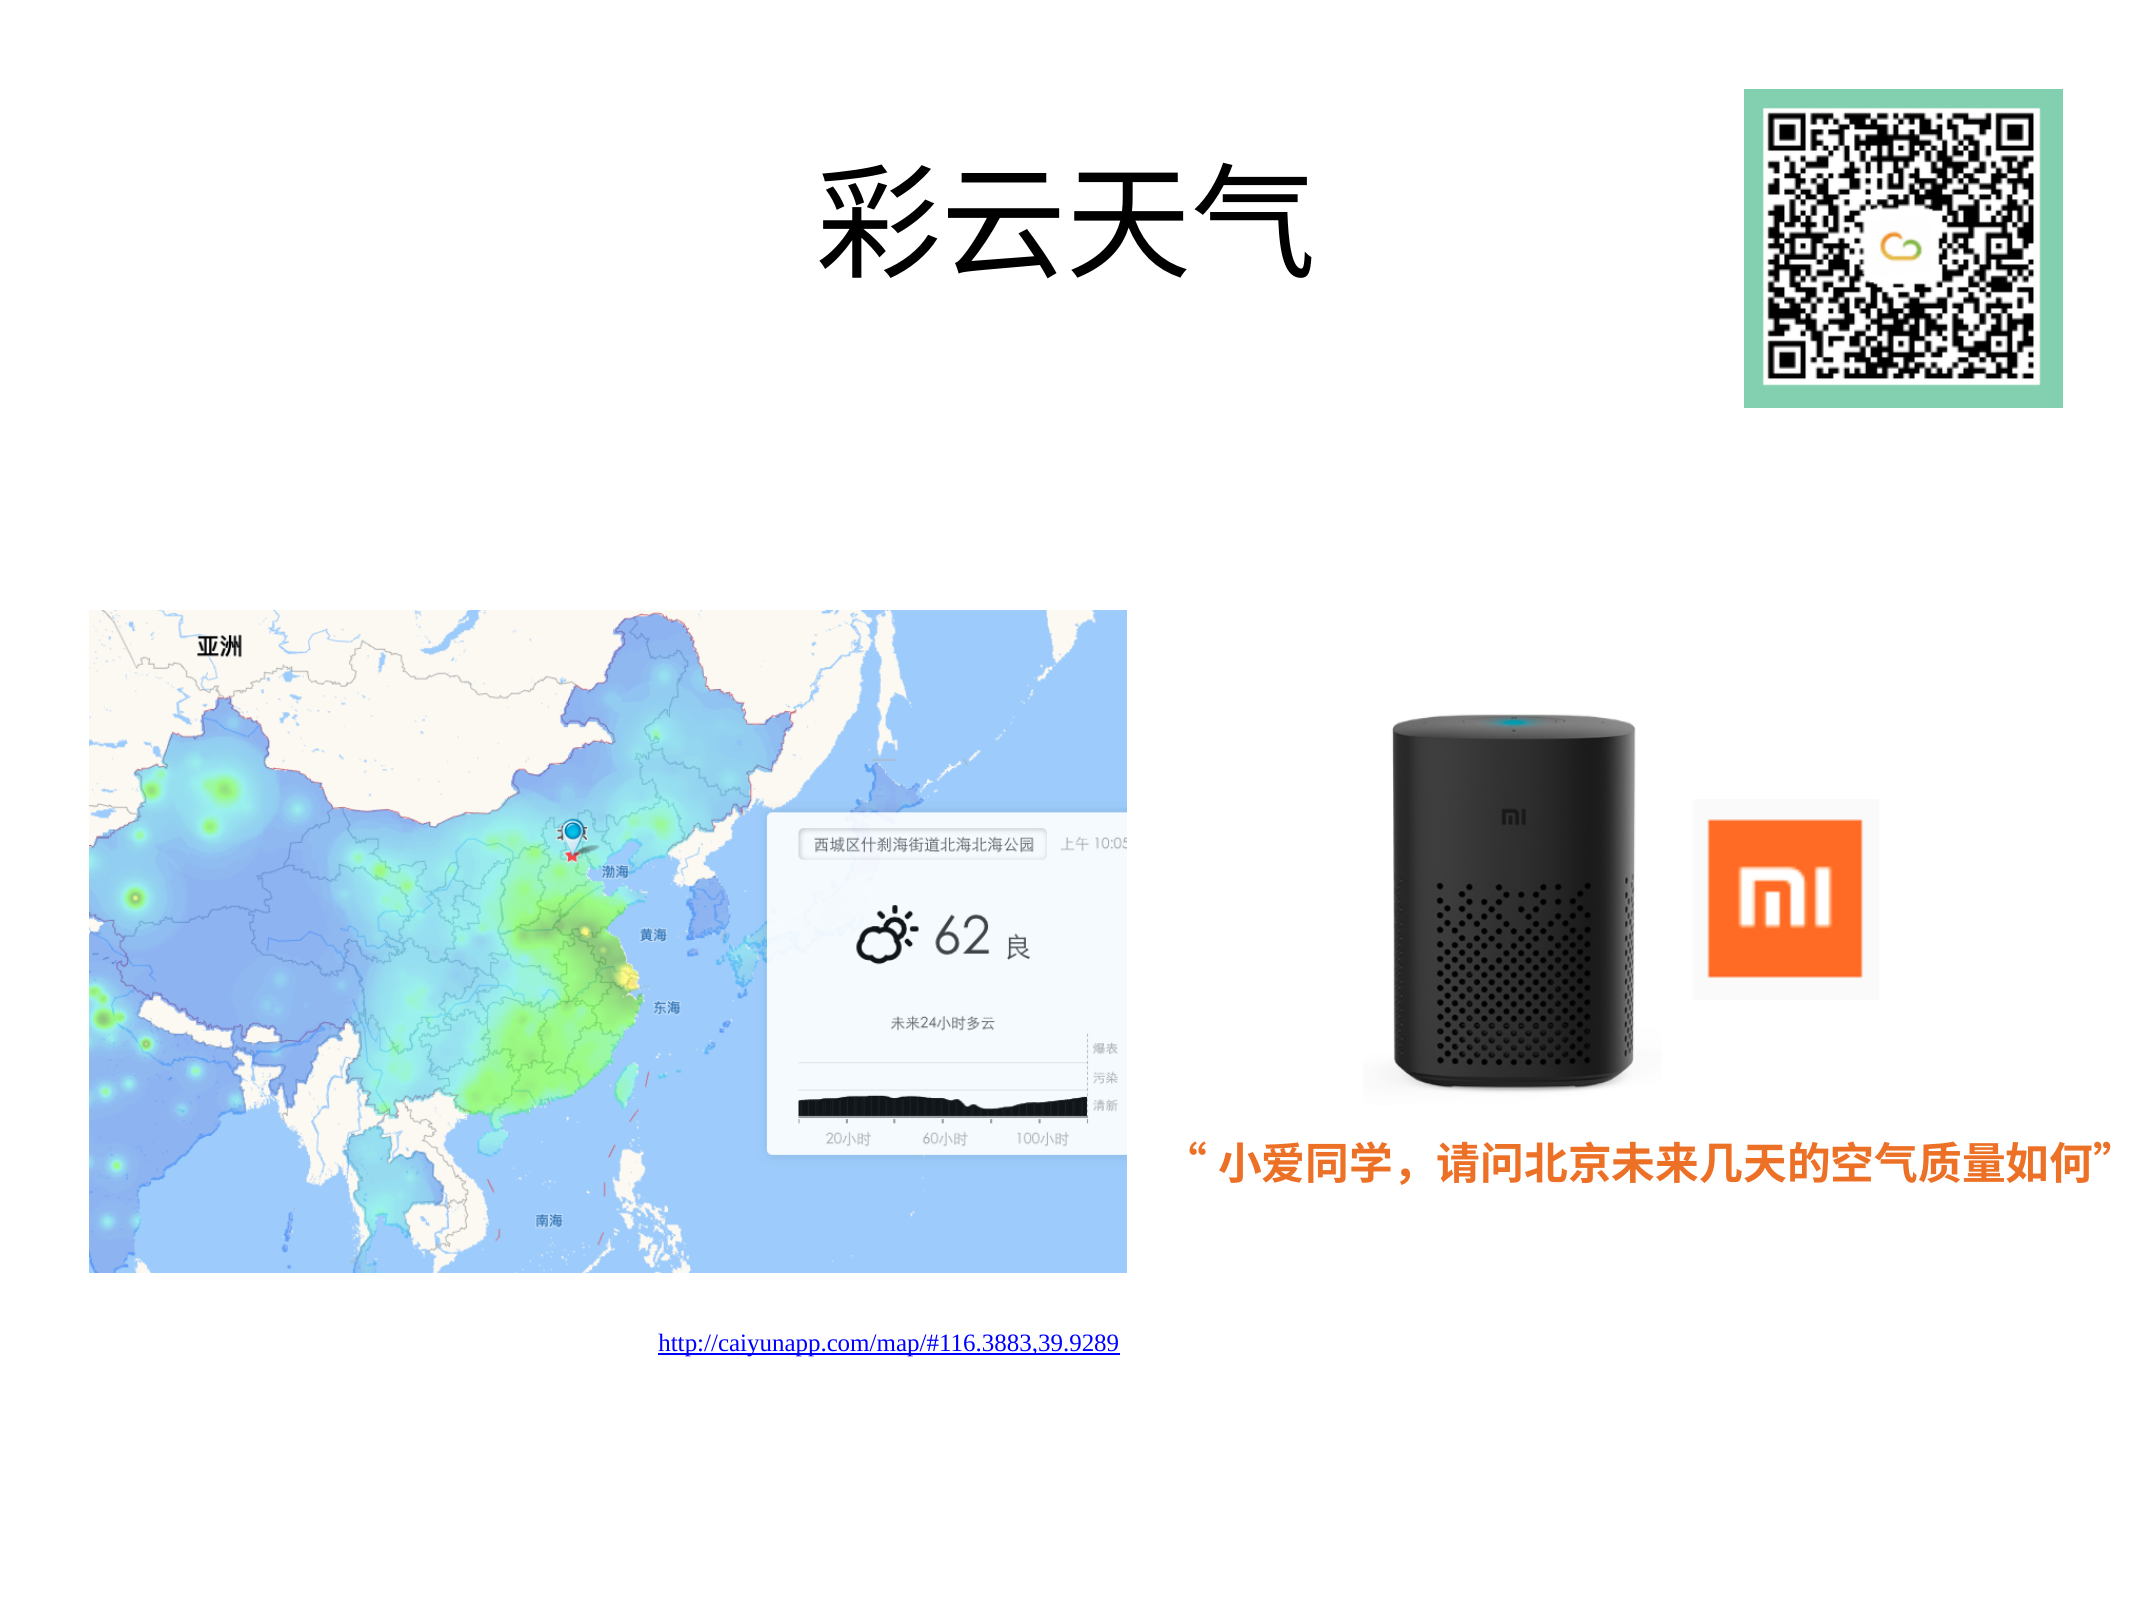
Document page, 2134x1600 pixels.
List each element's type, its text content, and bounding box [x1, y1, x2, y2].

picture [1693, 799, 1880, 1000]
text_box http://caiyunapp.com/map/#116.3883,39.9289 [650, 1290, 1129, 1365]
picture [1362, 688, 1662, 1111]
text_box “小爱同学，请问北京未来几天的空气质量如何” [1155, 1127, 2134, 1197]
picture [89, 610, 1127, 1273]
title 彩云天气 [155, 41, 1978, 397]
picture [1744, 89, 2063, 408]
